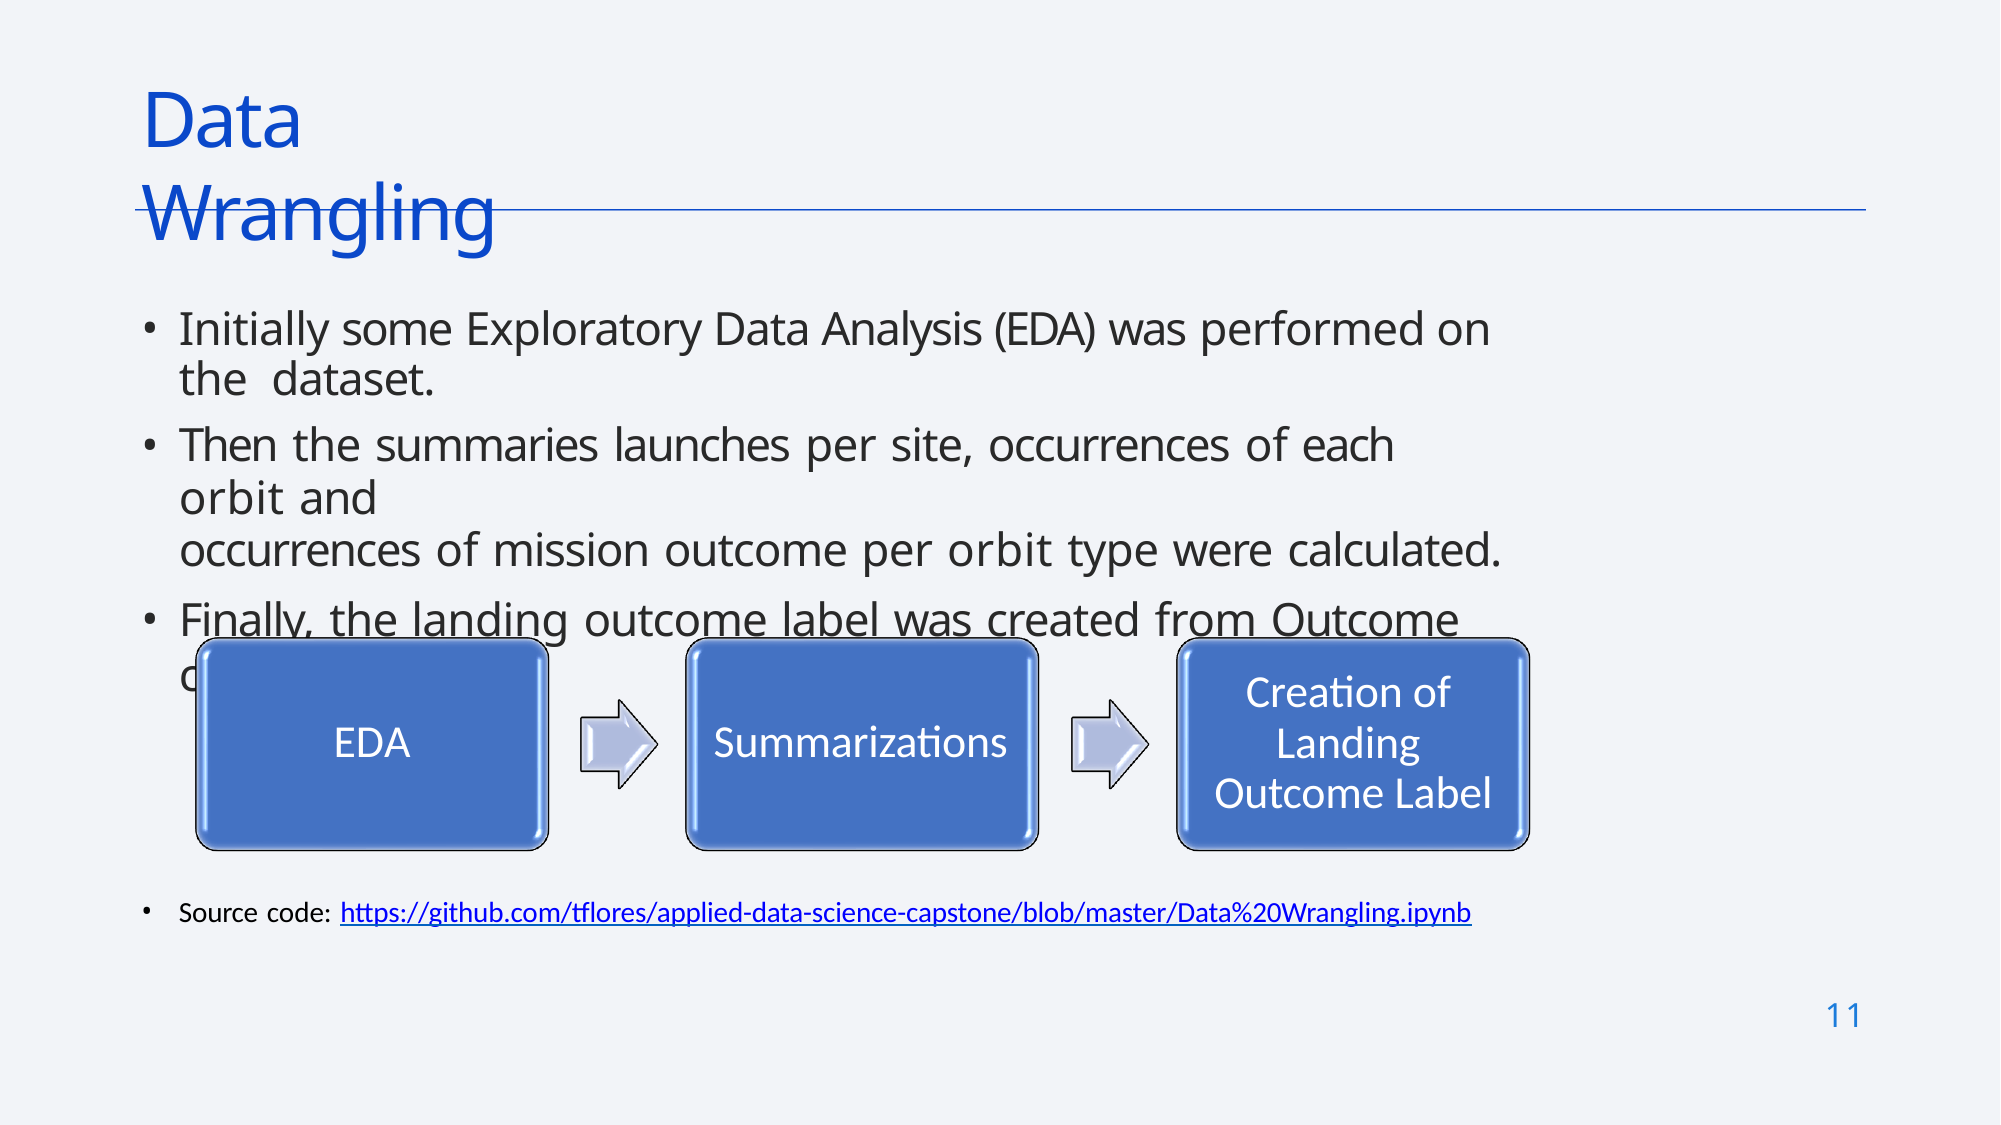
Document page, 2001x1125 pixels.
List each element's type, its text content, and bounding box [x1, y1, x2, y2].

picture [0, 0, 2000, 1125]
text_box Source code: https://github.com/tflores/applied-data-science-capstone/blob/master/Data%20Wrangling.ipynb [139, 891, 1493, 929]
text_box 10 [1818, 1001, 1872, 1040]
title Data Wrangling [139, 68, 653, 259]
text_box Initially some Exploratory Data Analysis (EDA) was performed on the dataset. Then the summaries launches per site, occurrences of each orbit and occurrences of mission outcome per orbit type were calculated. Finally, the landing outcome label was created from Outcome column. [139, 296, 1543, 701]
